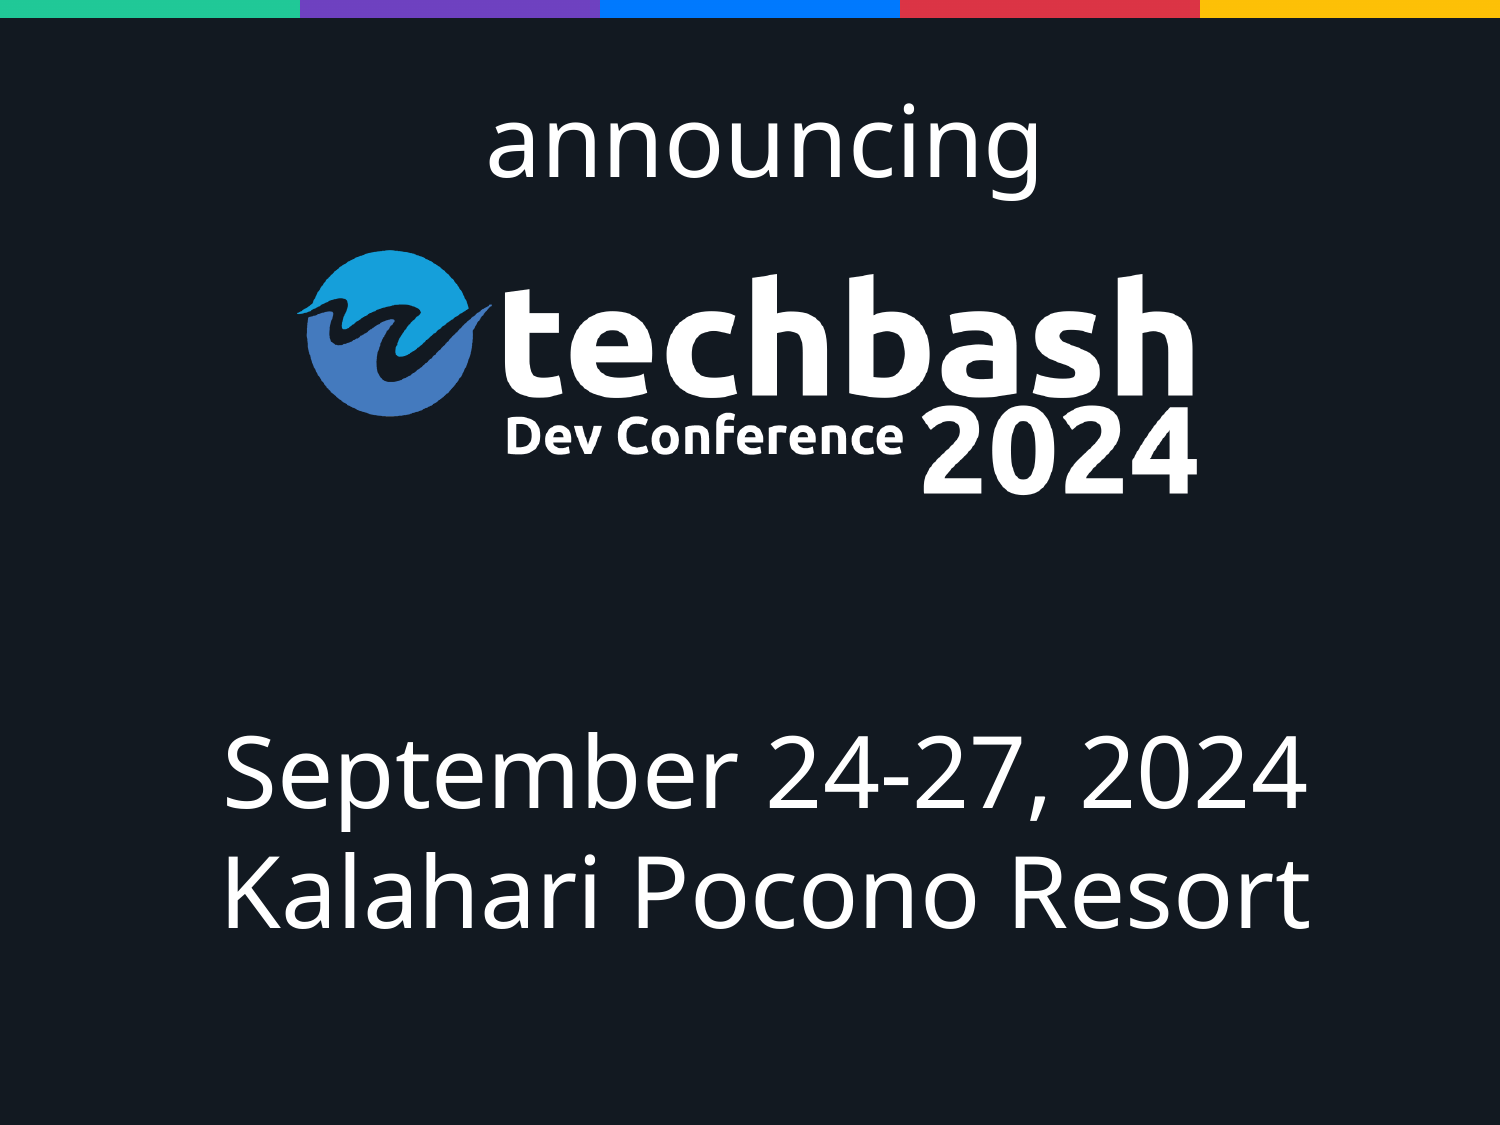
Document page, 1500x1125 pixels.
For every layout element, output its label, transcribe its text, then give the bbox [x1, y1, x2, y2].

text_box September 24-27, 2024 Kalahari Pocono Resort [478, 700, 1054, 838]
picture [0, 0, 1500, 19]
picture [297, 250, 1203, 522]
text_box announcing [470, 70, 1061, 206]
